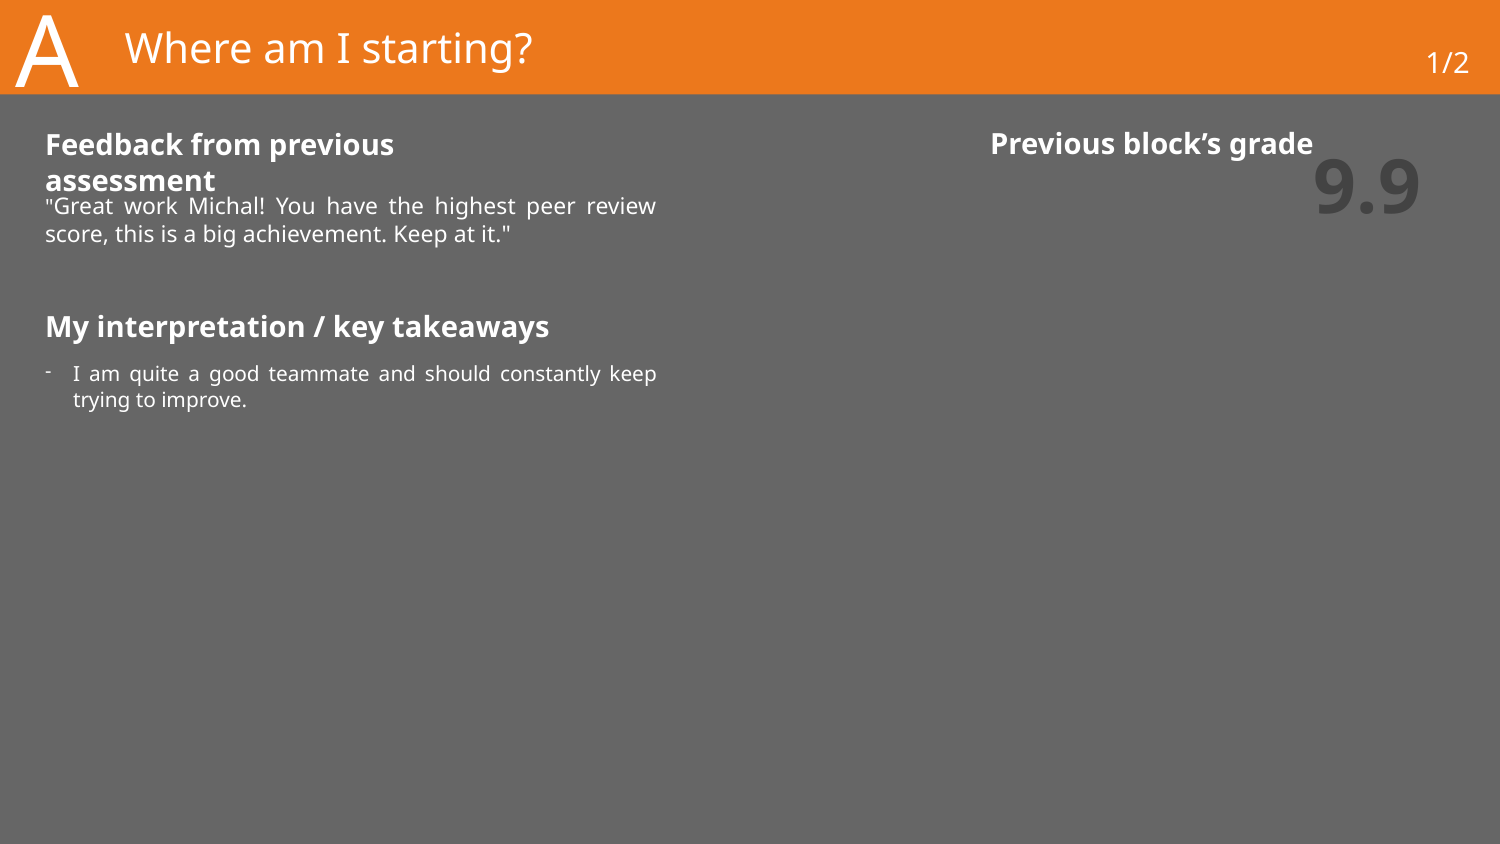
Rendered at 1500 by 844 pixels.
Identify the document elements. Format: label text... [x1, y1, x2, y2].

list "Great work Michal! You have the highest peer review score, this is a big achievement. Keep at it." My interpretation / key takeaways I am quite a good teammate and should constantly keep trying to improve. [30, 175, 672, 815]
title 1/2 [1159, 0, 1485, 94]
text_box Previous block’s grade [948, 109, 1491, 176]
title Where am I starting? [109, 0, 1010, 94]
text_box 9.9 [1298, 176, 1449, 229]
subtitle Feedback from previous assessment [30, 109, 573, 175]
title A [0, 0, 95, 94]
